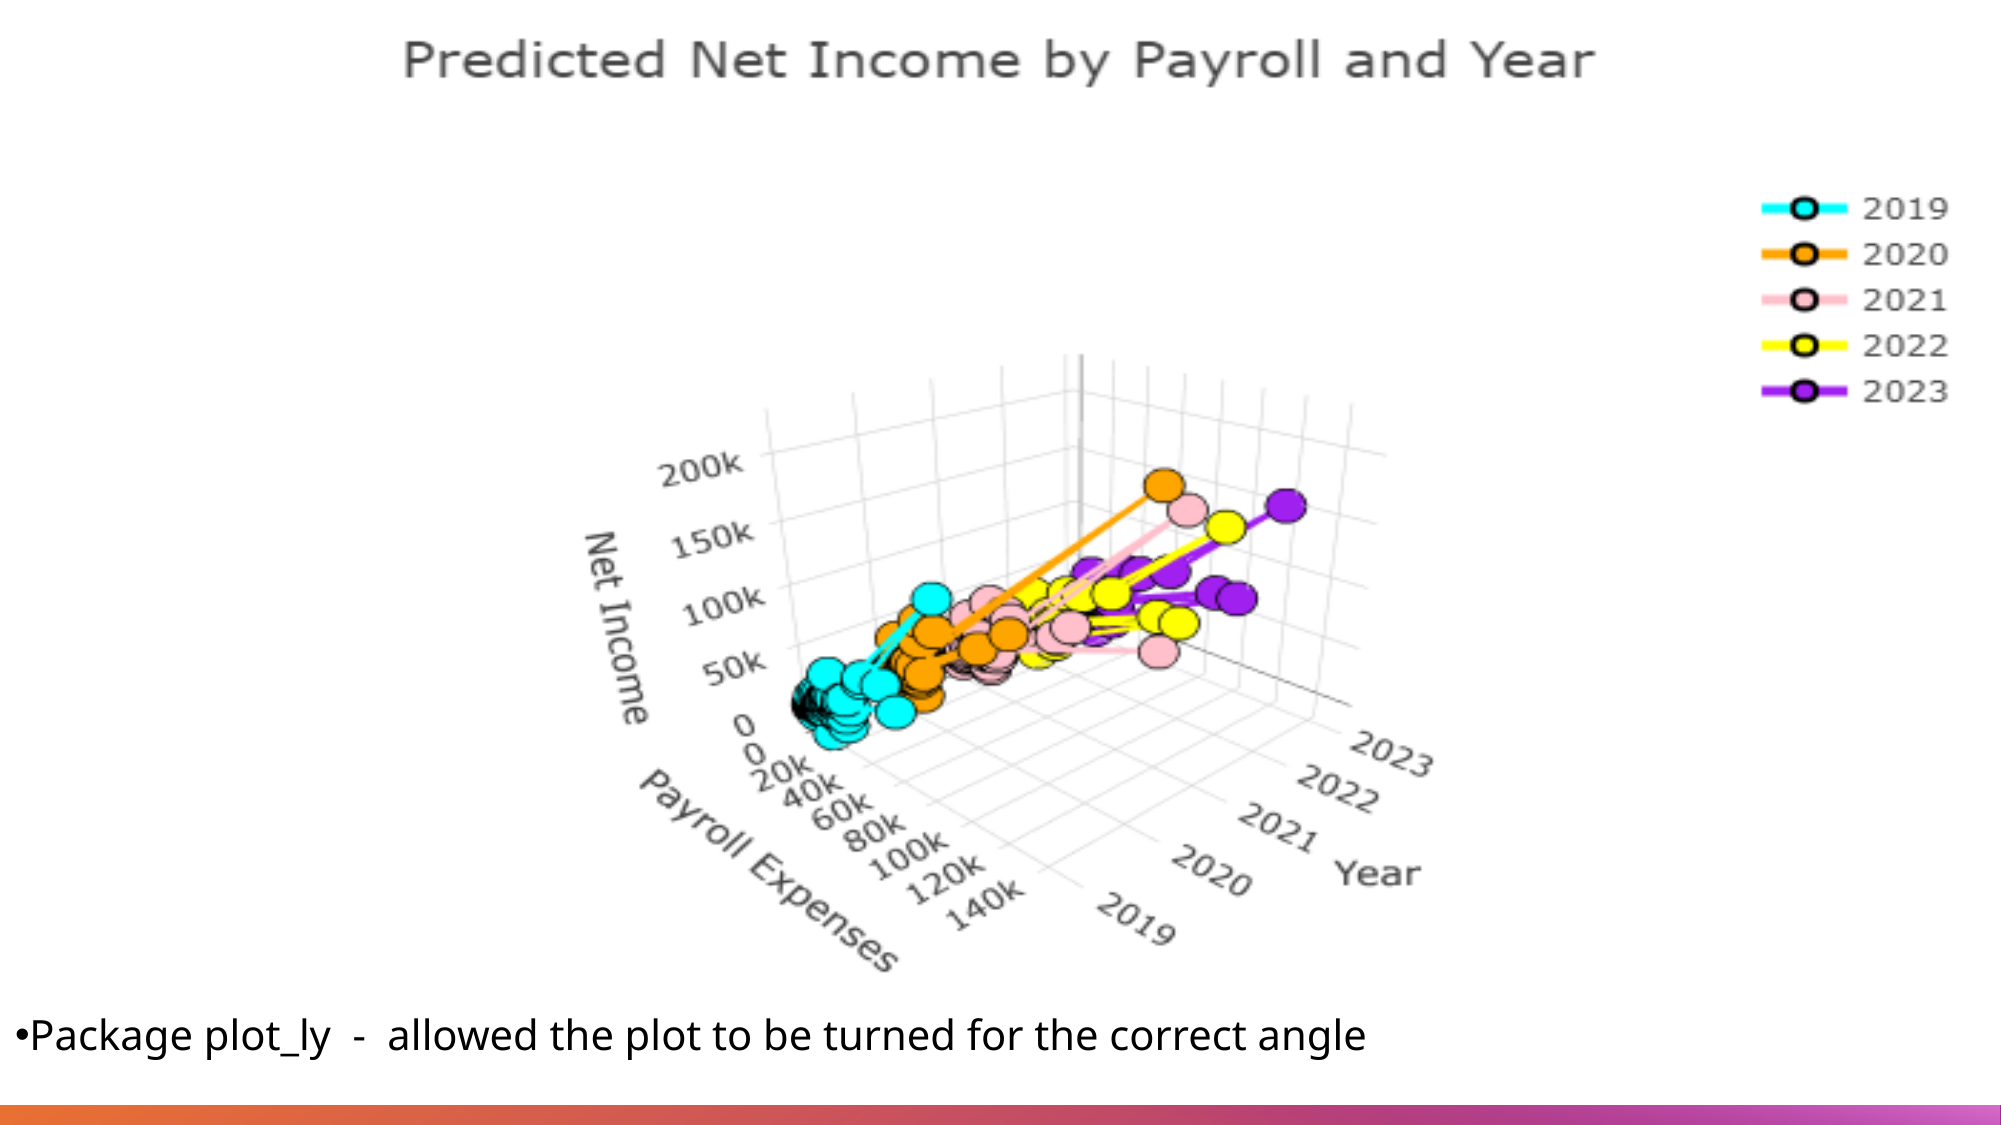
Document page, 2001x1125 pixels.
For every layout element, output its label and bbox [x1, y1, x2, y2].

text_box [0, 1104, 2000, 1125]
picture [0, 0, 2000, 1104]
